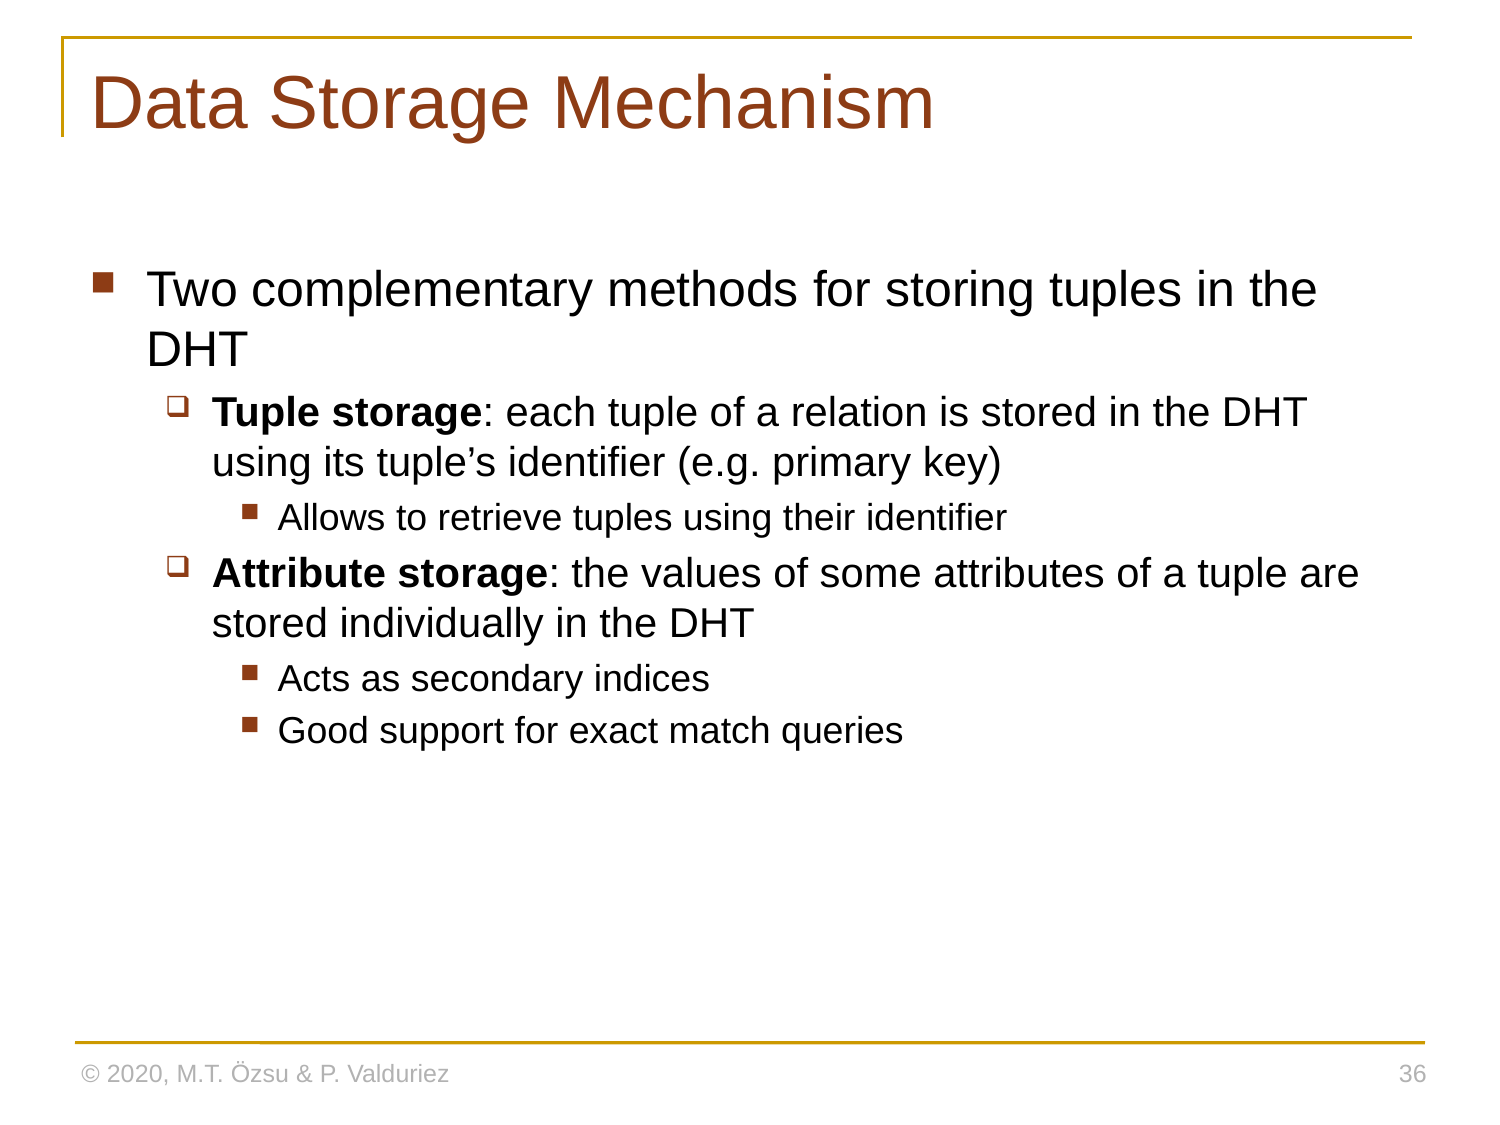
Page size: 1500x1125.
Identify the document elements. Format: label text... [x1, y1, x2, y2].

title Data Storage Mechanism [74, 45, 1426, 233]
slide_number 36 [1104, 1042, 1442, 1103]
footer © 2020, M.T. Özsu & P. Valduriez [66, 1042, 573, 1103]
list Two complementary methods for storing tuples in the DHT Tuple storage: each tuple of a relation is stored in the DHT using its tuple’s identifier (e.g. primary key) Allows to retrieve tuples using their identifier Attribute storage: the values of some attributes of a tuple are stored individually in the DHT Acts as secondary indices Good support for exact match queries [74, 249, 1426, 993]
